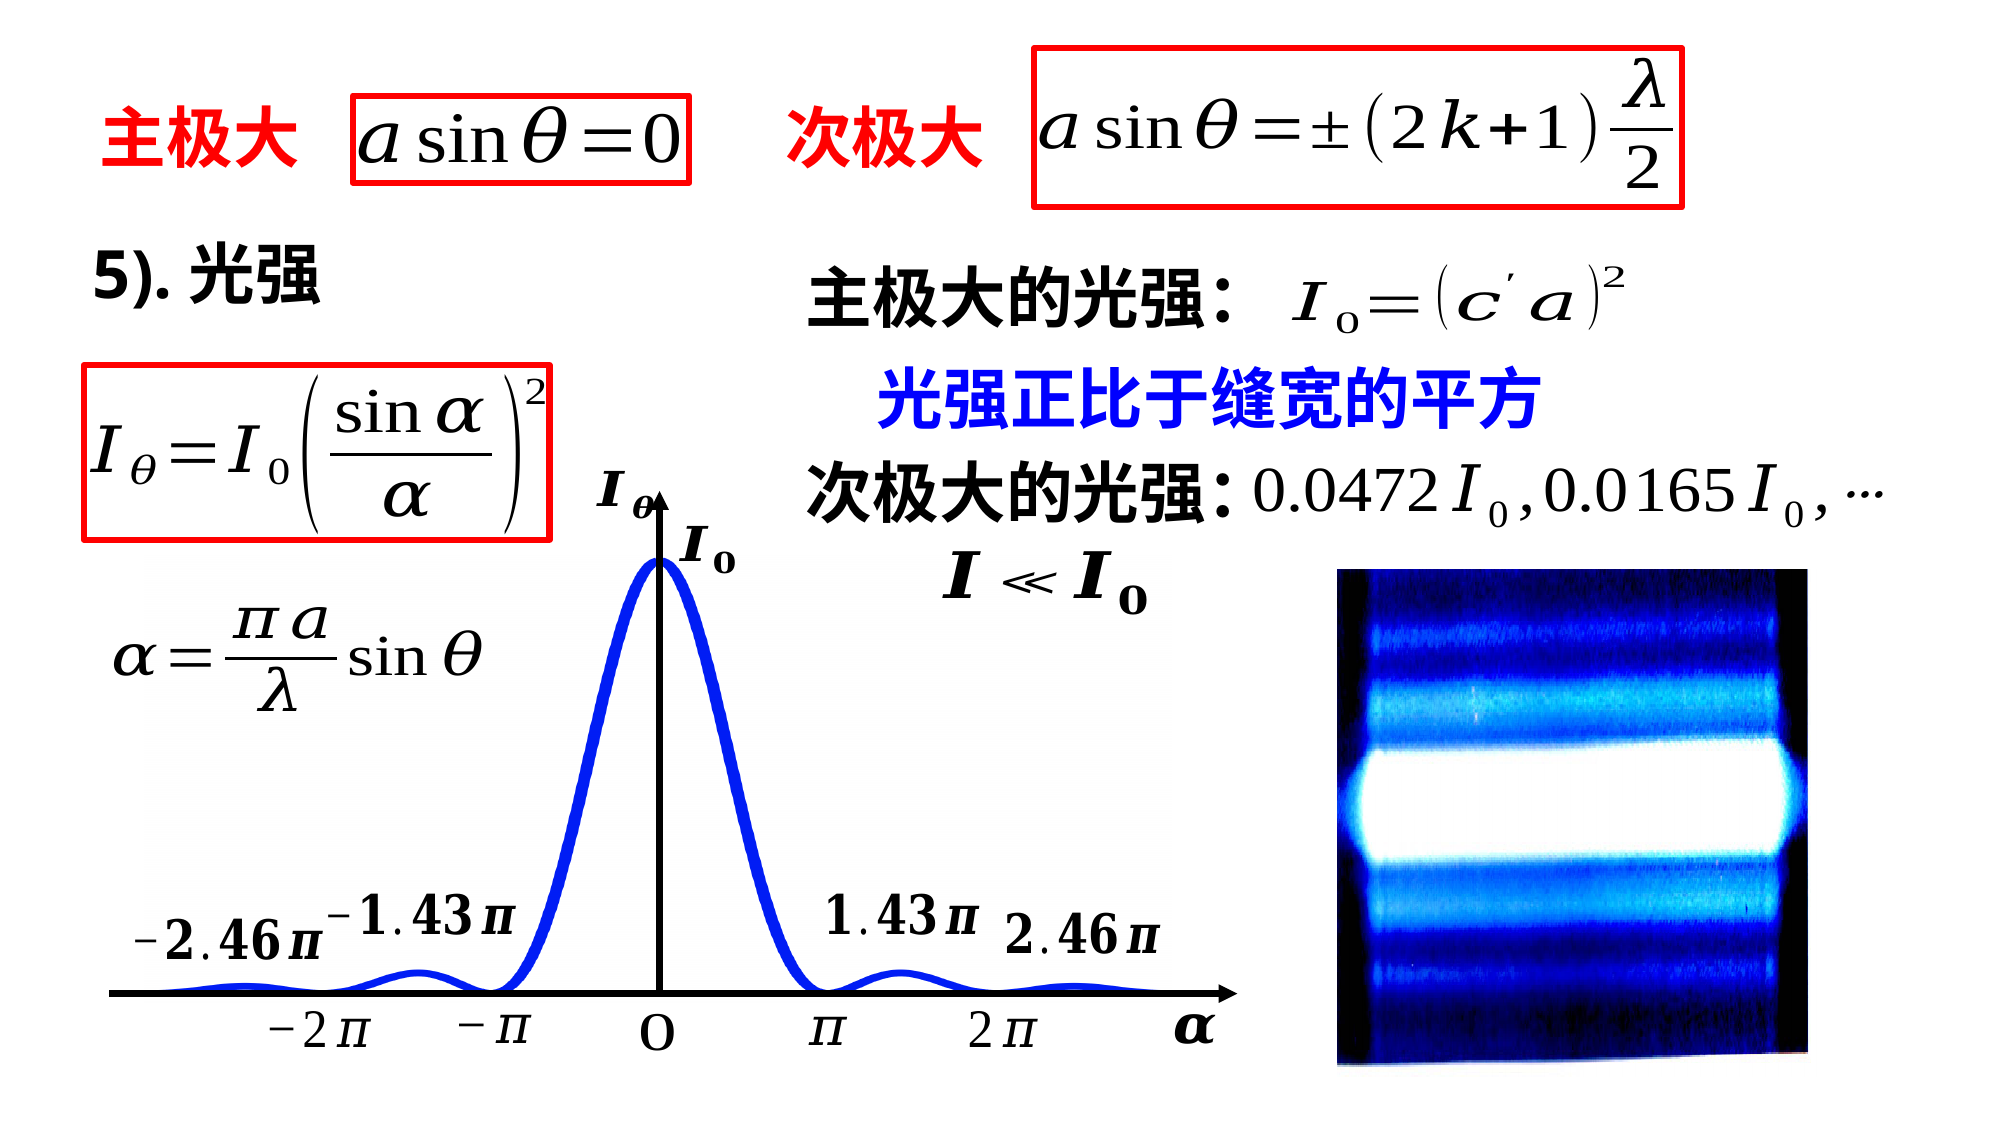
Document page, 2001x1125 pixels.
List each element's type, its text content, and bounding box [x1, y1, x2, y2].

text_box 光强正比于缝宽的平方 [861, 349, 1560, 445]
text_box 主极大 [85, 88, 316, 183]
picture [144, 554, 659, 993]
picture [660, 554, 1172, 993]
picture [1337, 569, 1817, 1077]
text_box 次极大的光强： [791, 443, 1289, 539]
text_box 5).光强 [78, 224, 338, 320]
text_box 主极大的光强： [791, 248, 1289, 344]
picture [144, 994, 1172, 1003]
text_box 次极大 [770, 88, 1001, 183]
